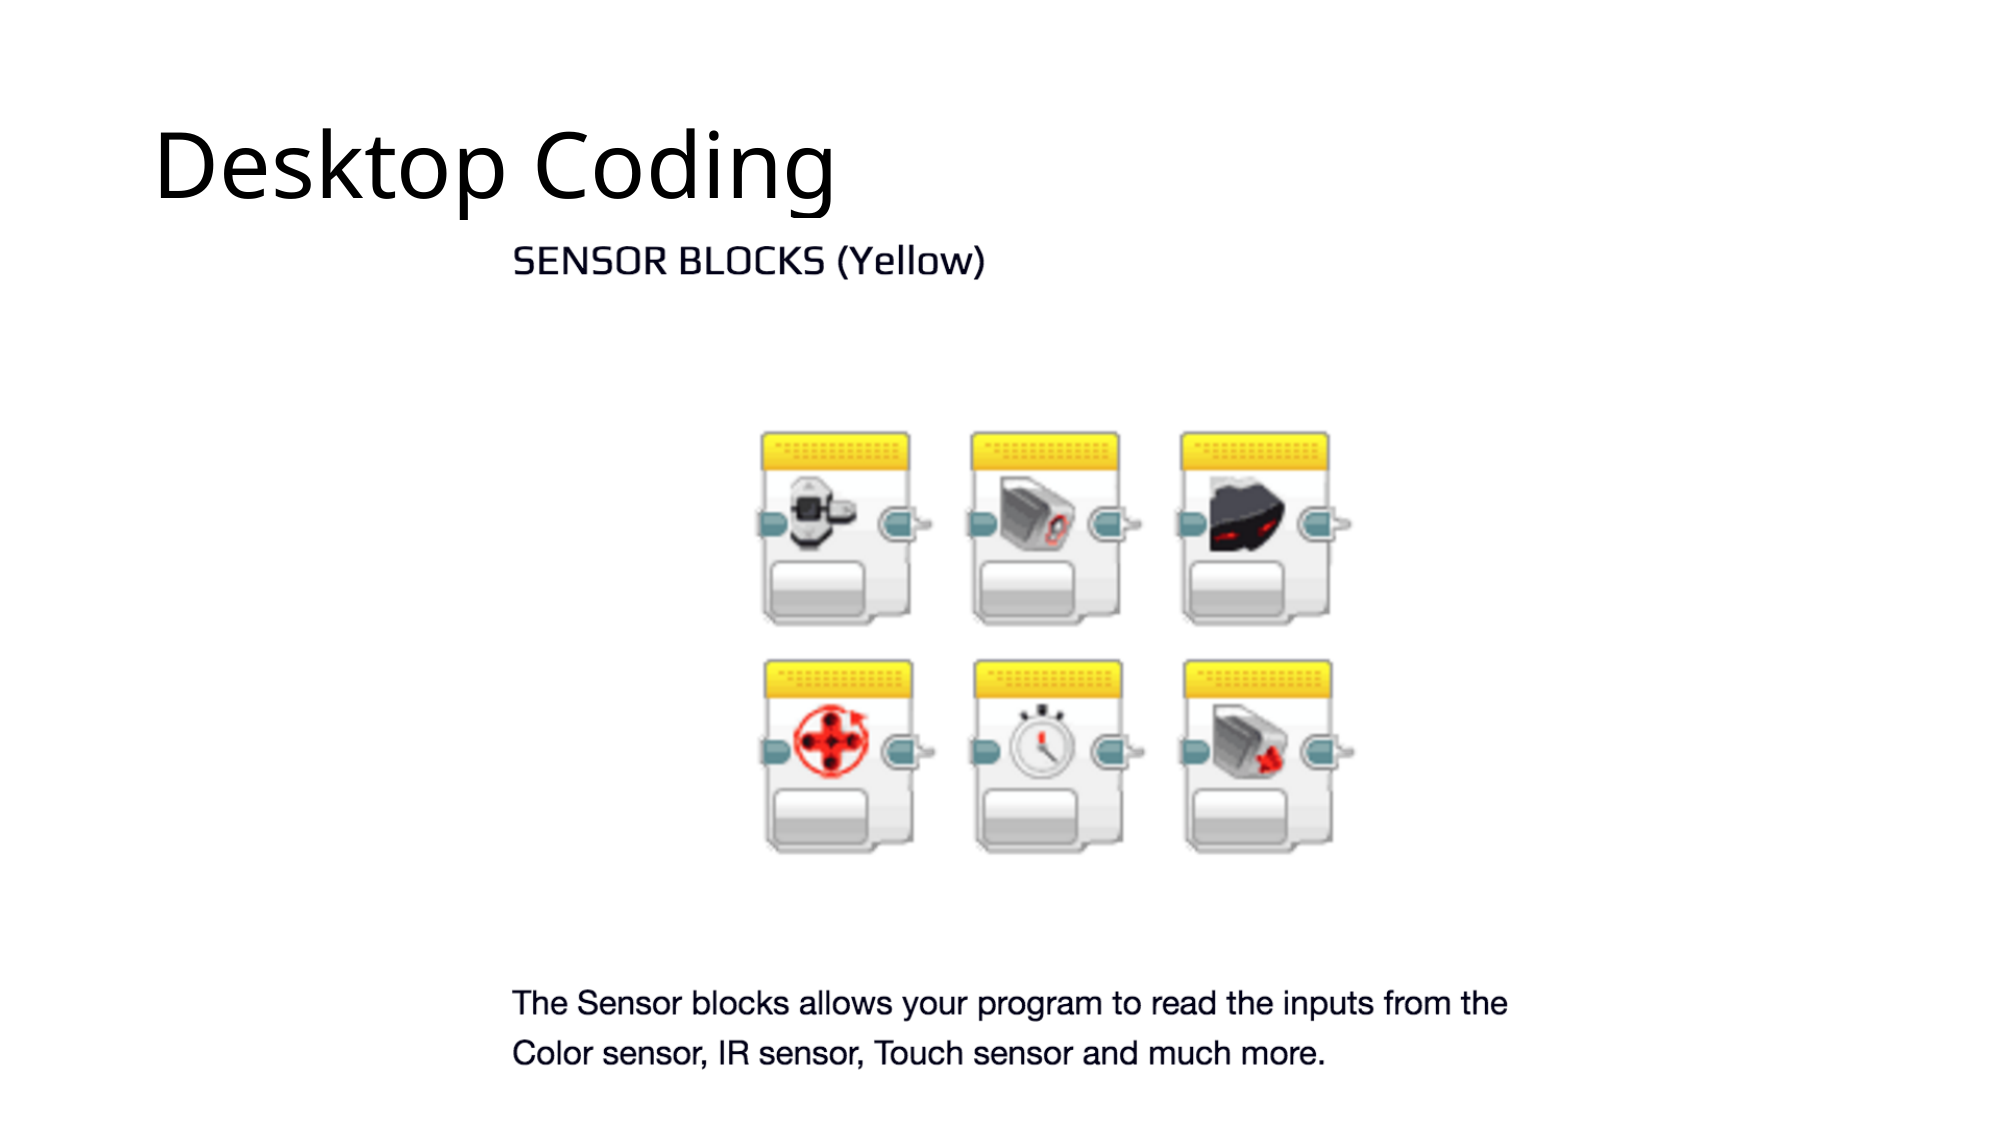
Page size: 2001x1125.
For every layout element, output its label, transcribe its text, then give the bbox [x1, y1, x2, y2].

picture [483, 218, 1534, 1125]
title Desktop Coding [137, 59, 1863, 278]
